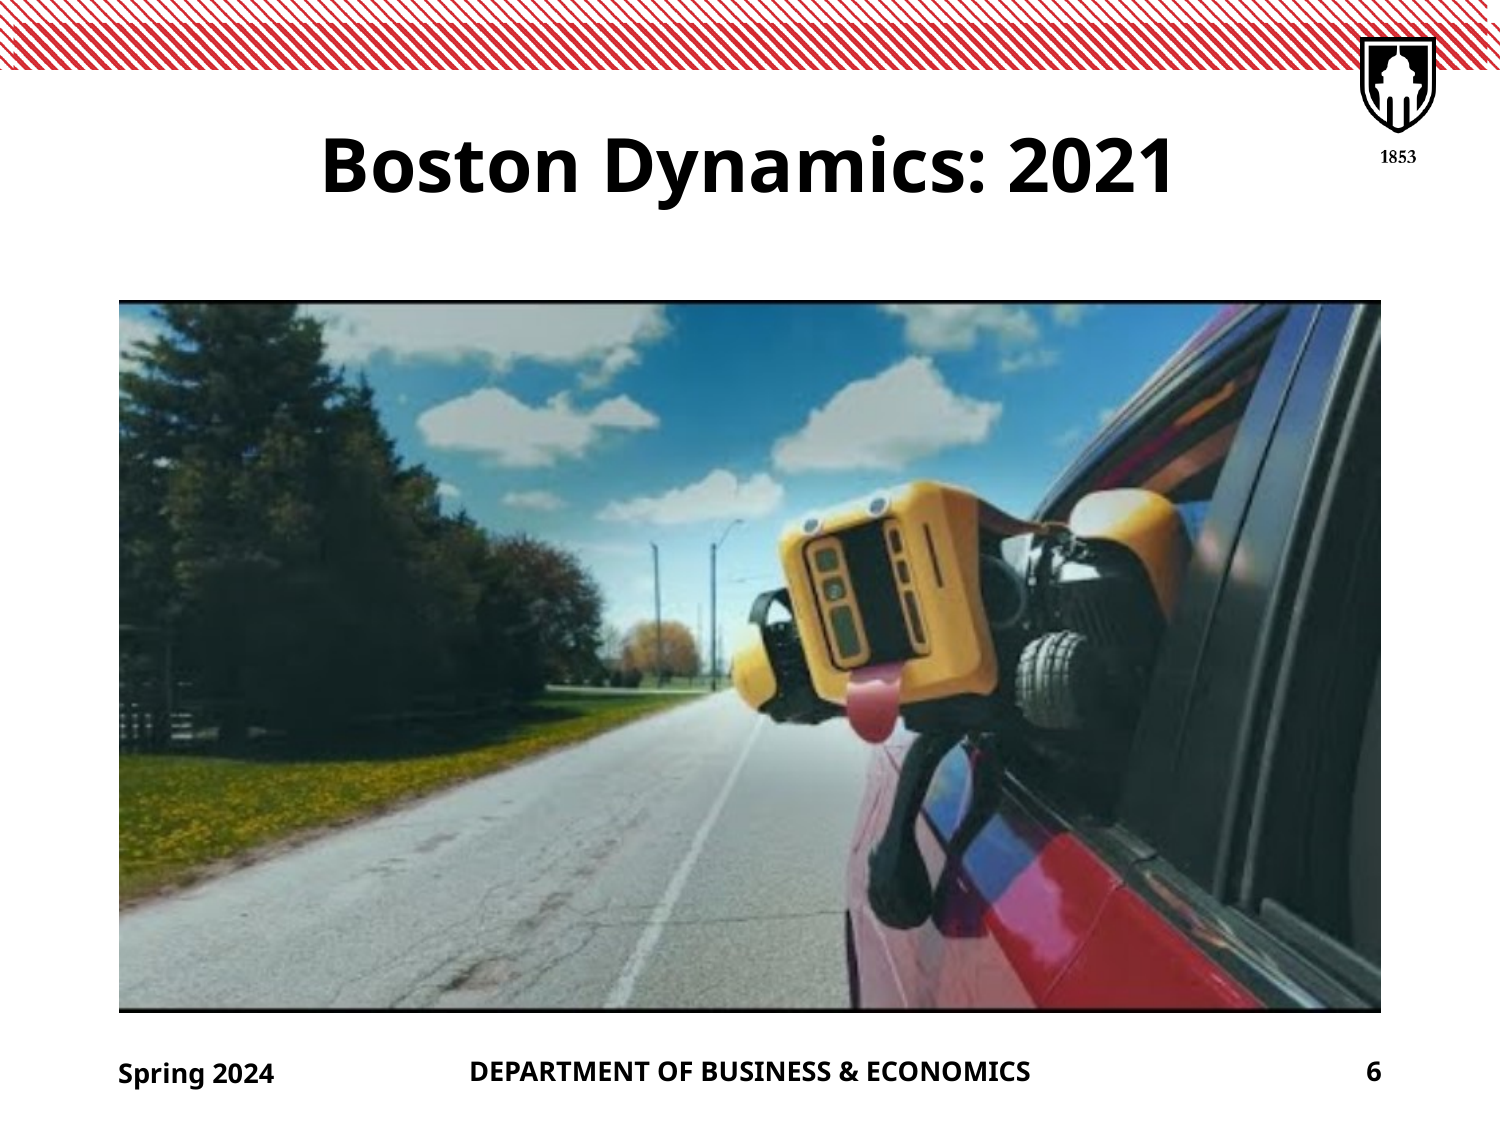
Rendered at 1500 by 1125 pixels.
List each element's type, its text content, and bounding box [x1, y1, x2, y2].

picture [0, 0, 1500, 163]
slide_number Spring 2024 [103, 1042, 277, 1103]
footer DEPARTMENT OF BUSINESS & ECONOMICS [277, 1042, 1059, 1103]
title Boston Dynamics: 2021 [103, 59, 1397, 278]
slide_number 6 [1059, 1042, 1397, 1103]
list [118, 299, 1382, 1014]
